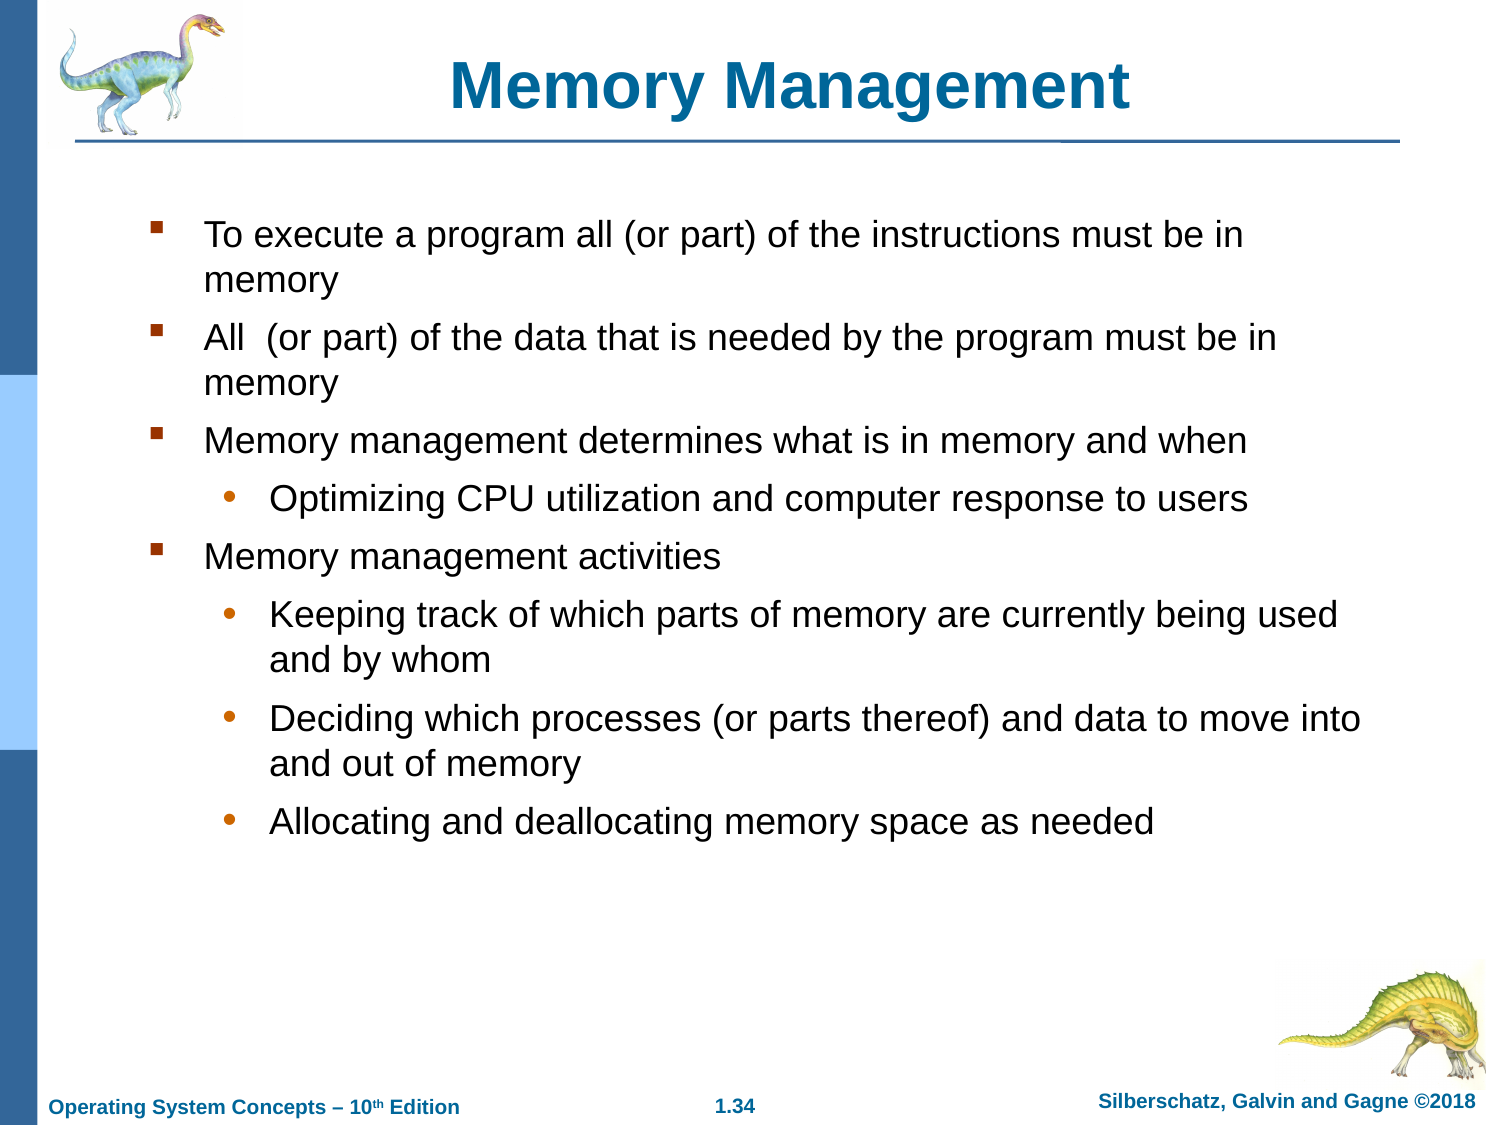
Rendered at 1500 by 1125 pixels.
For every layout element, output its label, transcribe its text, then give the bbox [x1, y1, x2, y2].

picture [1275, 959, 1486, 1090]
picture [46, 0, 243, 149]
title Memory Management [178, 34, 1402, 130]
list To execute a program all (or part) of the instructions must be in memory All (or part) of the data that is needed by the program must be in memory Memory management determines what is in memory and when Optimizing CPU utilization and computer response to users Memory management activities Keeping track of which parts of memory are currently being used and by whom Deciding which processes (or parts thereof) and data to move into and out of memory Allocating and deallocating memory space as needed [132, 202, 1403, 946]
